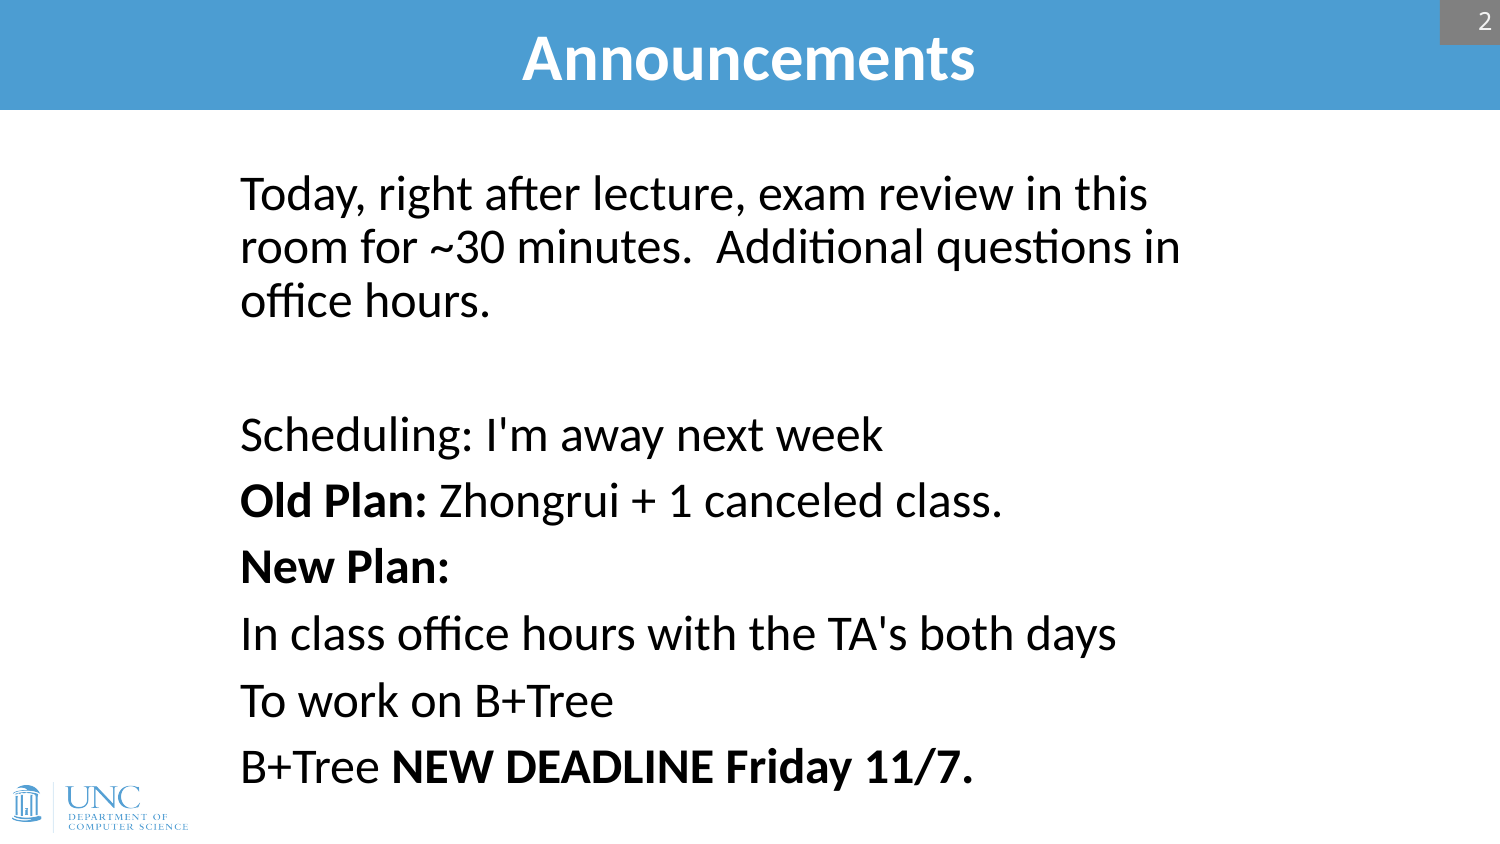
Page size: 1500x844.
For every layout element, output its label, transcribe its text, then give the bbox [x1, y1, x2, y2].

list Today, right after lecture, exam review in this room for ~30 minutes. Additional questions in office hours. Scheduling: I'm away next week Old Plan: Zhongrui + 1 canceled class. New Plan: In class office hours with the TA's both days To work on B+Tree B+Tree NEW DEADLINE Friday 11/7. [225, 159, 1275, 844]
text_box 2 [1439, 0, 1500, 45]
title Announcements [0, 0, 1500, 110]
picture [12, 782, 188, 833]
